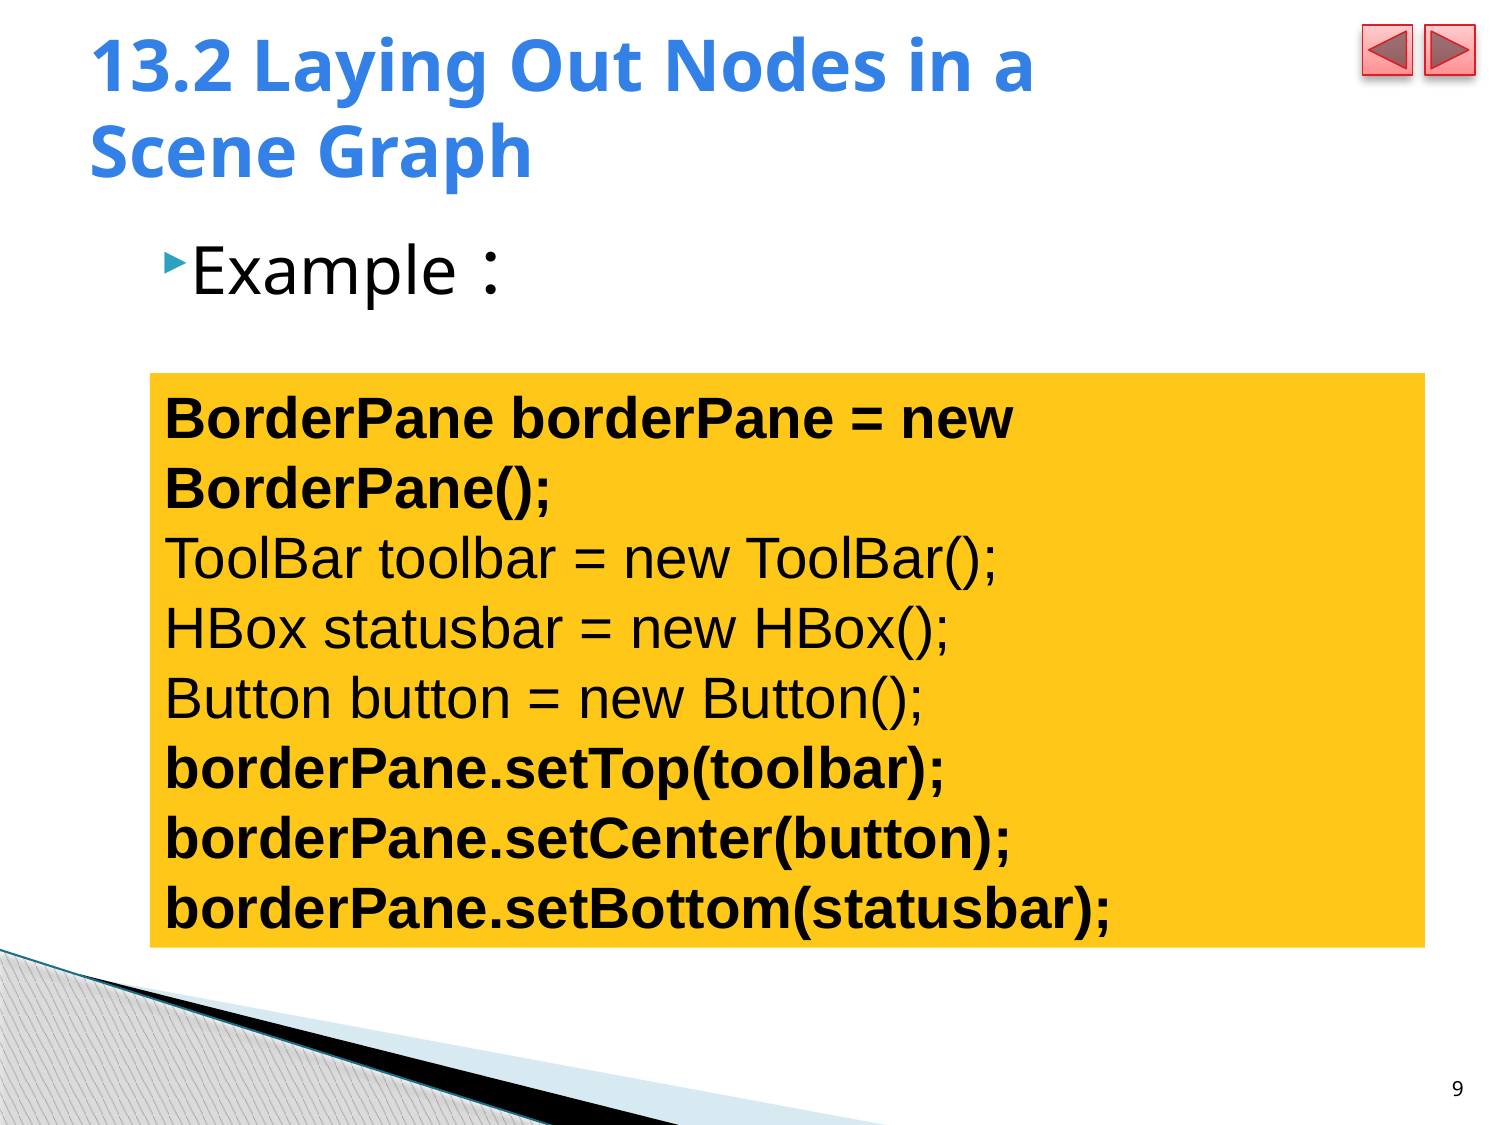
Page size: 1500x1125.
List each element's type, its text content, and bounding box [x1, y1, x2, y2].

text_box BorderPane borderPane = new BorderPane(); ToolBar toolbar = new ToolBar(); HBox statusbar = new HBox(); Button button = new Button(); borderPane.setTop(toolbar); borderPane.setCenter(button); borderPane.setBottom(statusbar); [149, 373, 1425, 948]
list Example： [112, 220, 1479, 963]
slide_number 9 [1418, 1051, 1479, 1112]
title 13.2 Laying Out Nodes in a Scene Graph [75, 12, 1425, 200]
